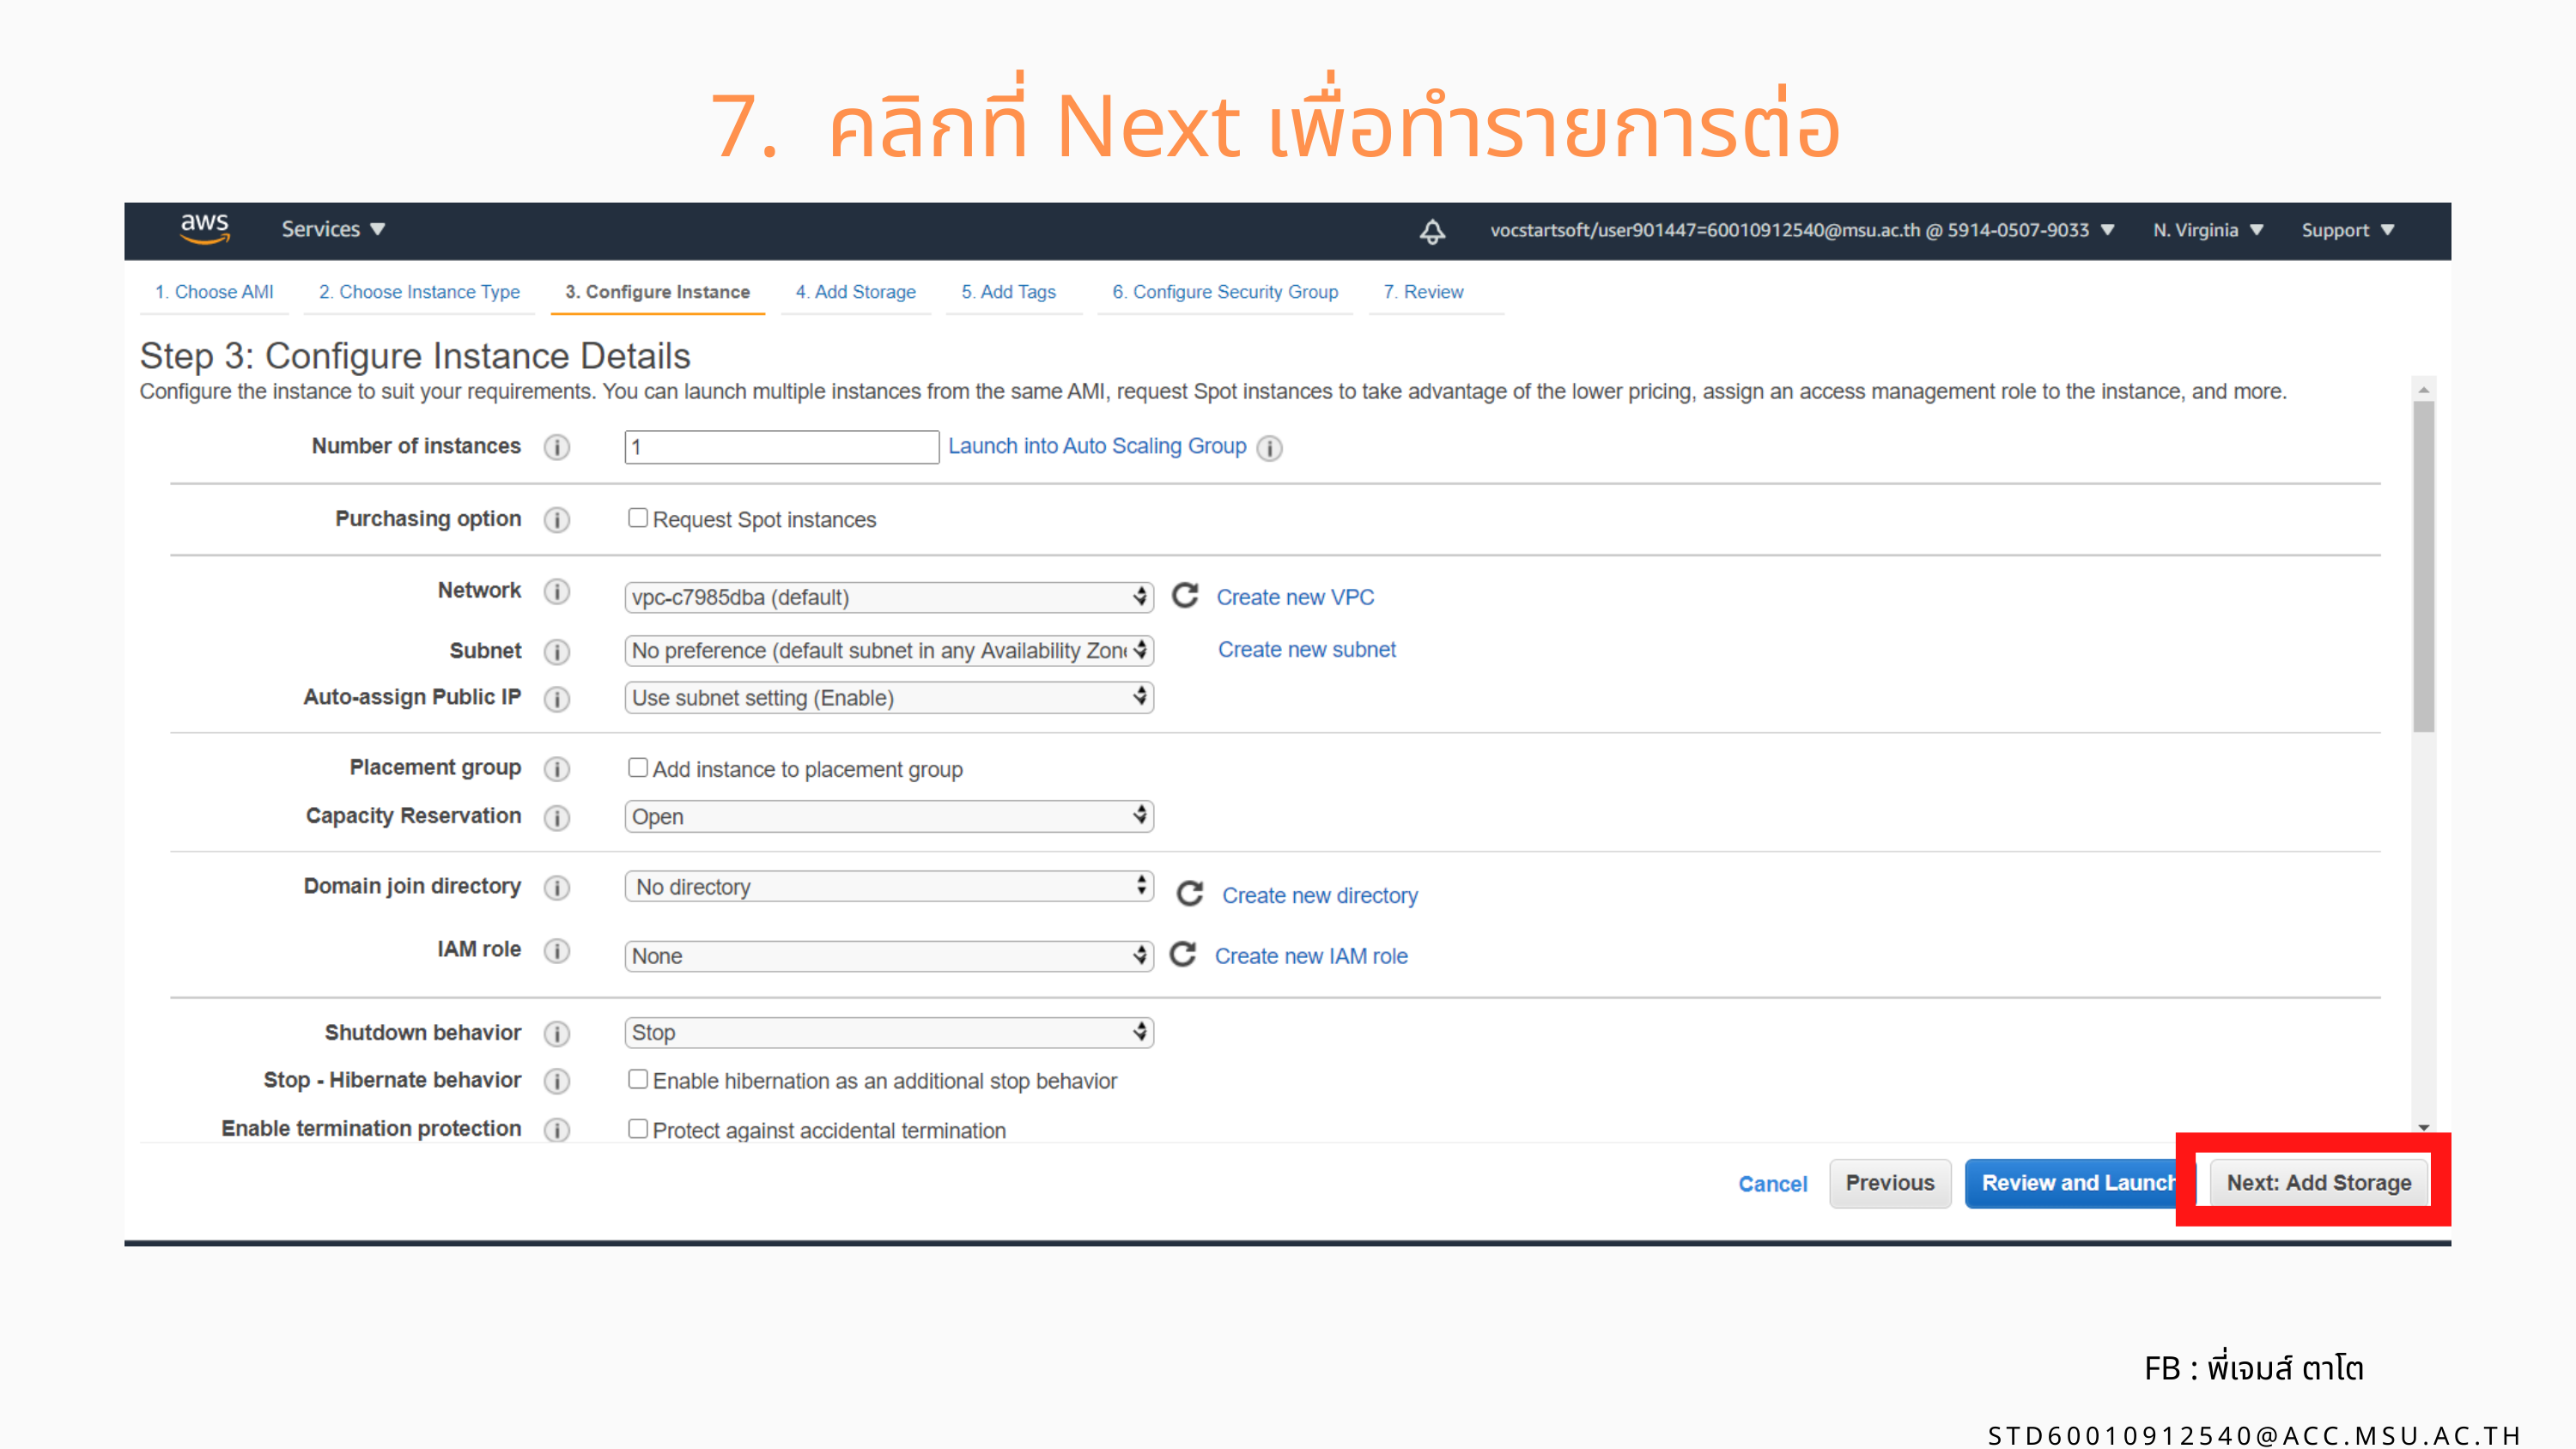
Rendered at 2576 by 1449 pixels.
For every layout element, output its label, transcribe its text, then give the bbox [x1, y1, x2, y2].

picture [124, 202, 2452, 1246]
text_box 7. คลิกที่ Next เพื่อทำรายการต่อ [440, 53, 2136, 173]
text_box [2175, 1132, 2452, 1227]
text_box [1902, 1349, 2576, 1449]
